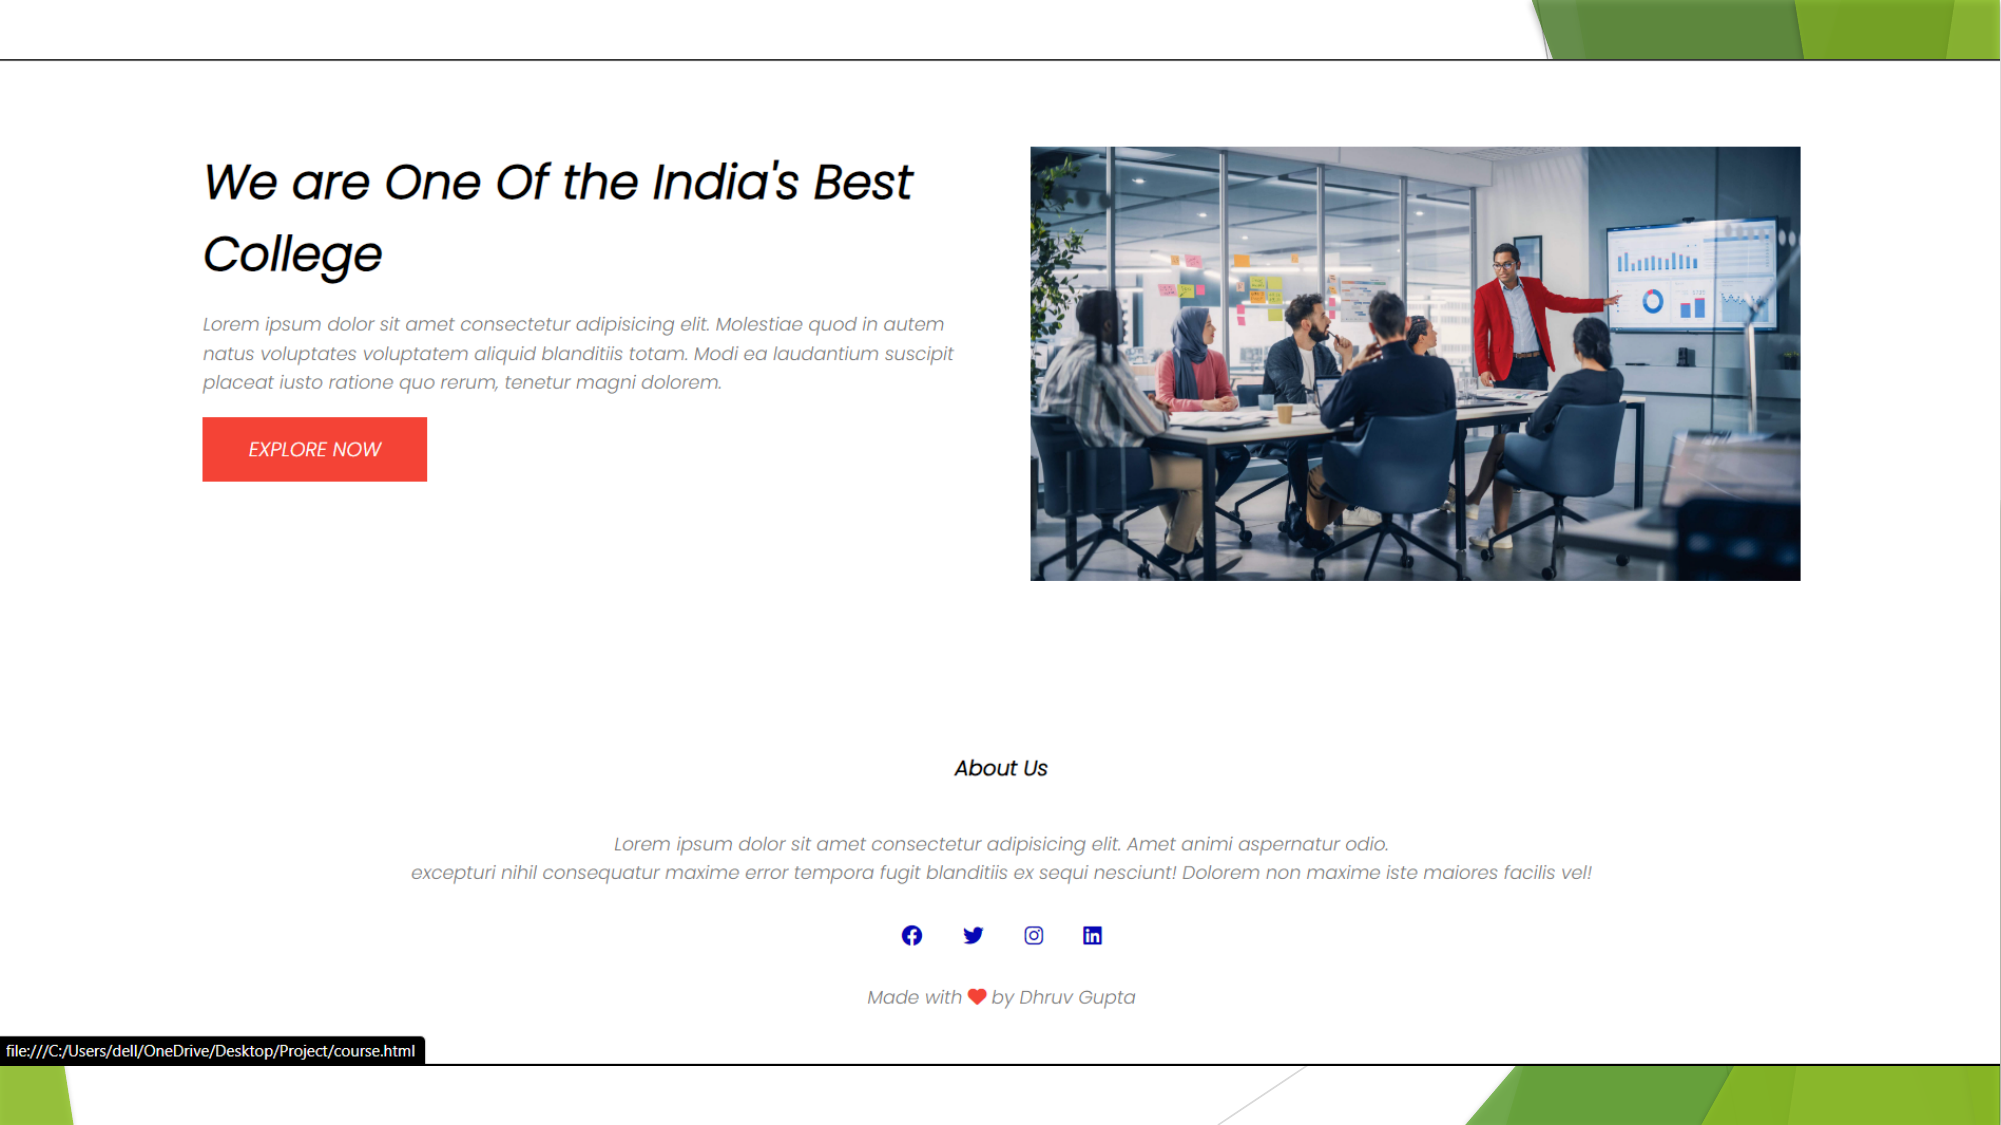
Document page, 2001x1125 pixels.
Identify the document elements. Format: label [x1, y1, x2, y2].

picture [0, 59, 2000, 1066]
